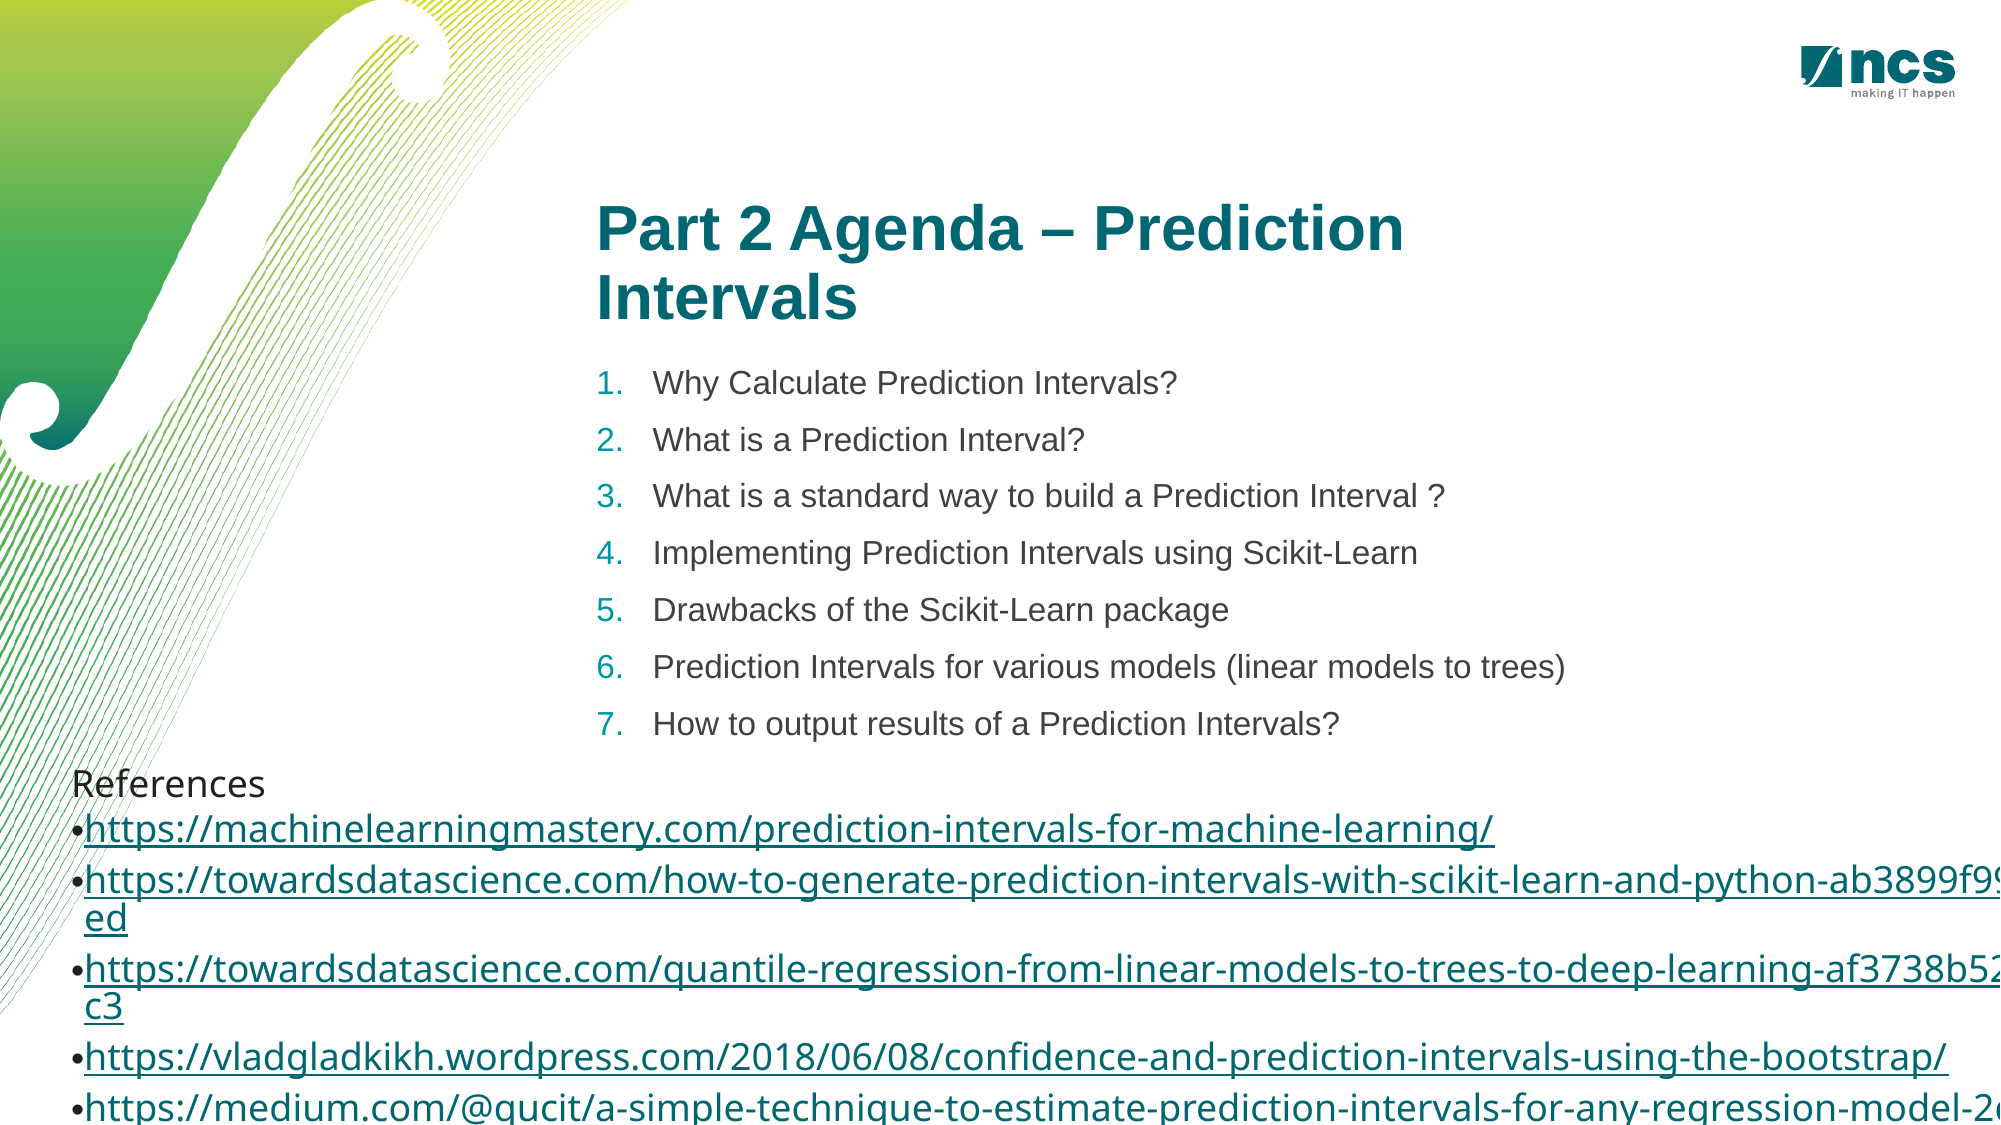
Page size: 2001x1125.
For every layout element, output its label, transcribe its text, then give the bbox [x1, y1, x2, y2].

list Why Calculate Prediction Intervals? What is a Prediction Interval? What is a standard way to build a Prediction Interval ? Implementing Prediction Intervals using Scikit-Learn Drawbacks of the Scikit-Learn package Prediction Intervals for various models (linear models to trees) How to output results of a Prediction Intervals? [581, 358, 1652, 619]
picture [0, 0, 664, 1050]
text_box References https://machinelearningmastery.com/prediction-intervals-for-machine-learning/ https://towardsdatascience.com/how-to-generate-prediction-intervals-with-scikit-learn-and-python-ab3899f992ed https://towardsdatascience.com/quantile-regression-from-linear-models-to-trees-to-deep-learning-af3738b527c3 https://vladgladkikh.wordpress.com/2018/06/08/confidence-and-prediction-intervals-using-the-bootstrap/ https://medium.com/@qucit/a-simple-technique-to-estimate-prediction-intervals-for-any-regression-model-2dd73f630bcb [56, 752, 2000, 1068]
list Part 2 Agenda – Prediction Intervals [581, 188, 1652, 342]
